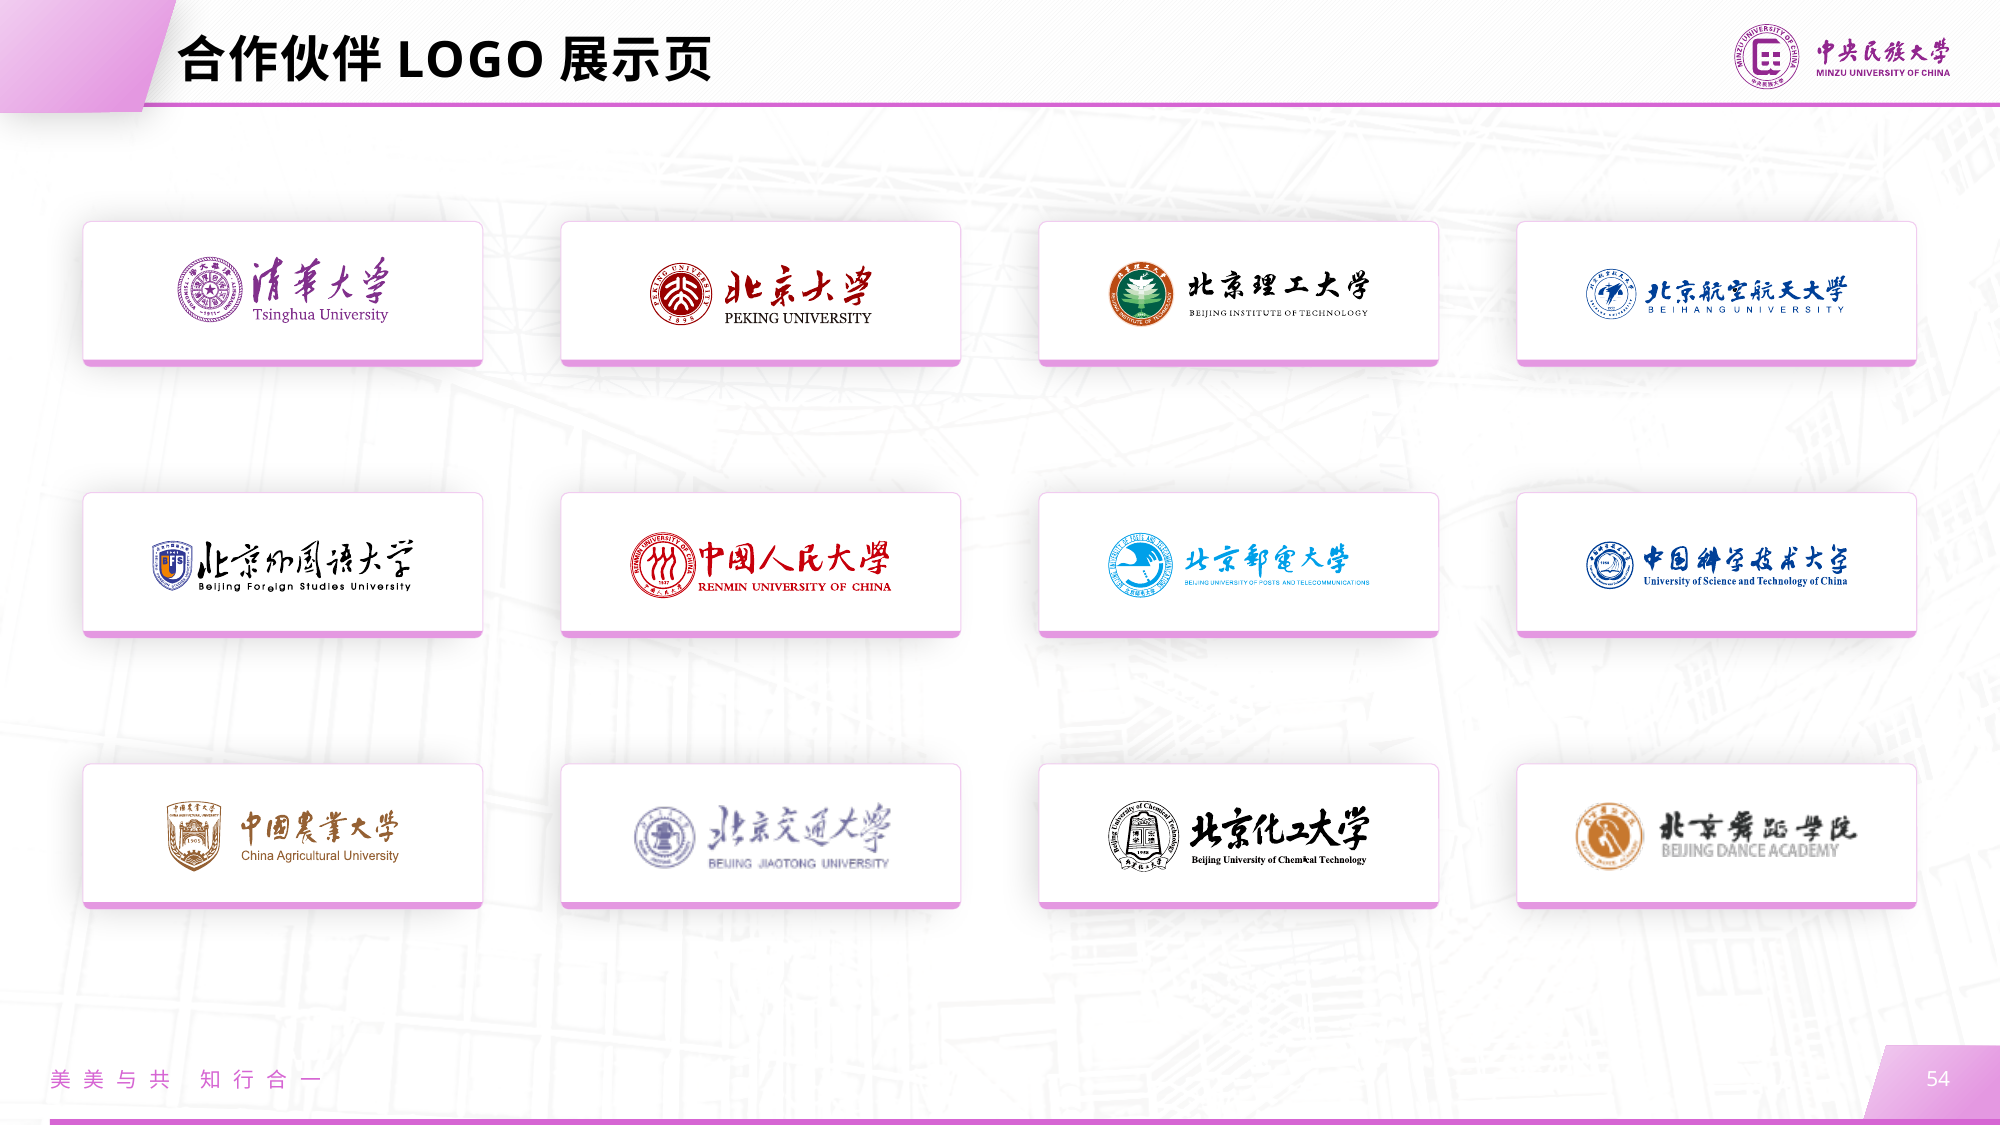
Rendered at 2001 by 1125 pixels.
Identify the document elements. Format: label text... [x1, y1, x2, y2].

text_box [1038, 221, 1439, 367]
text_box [1516, 763, 1917, 910]
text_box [650, 262, 872, 326]
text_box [82, 492, 483, 638]
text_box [1586, 268, 1848, 320]
picture [1575, 802, 1858, 871]
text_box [630, 532, 892, 599]
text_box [1516, 221, 1917, 367]
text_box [1108, 800, 1370, 872]
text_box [1108, 260, 1370, 328]
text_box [1038, 763, 1439, 910]
title 合作伙伴LOGO展示页 [176, 22, 1649, 100]
footer 美美与共 知行合一 [50, 1056, 725, 1103]
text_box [1108, 532, 1370, 598]
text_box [1586, 541, 1848, 590]
slide_number 54 [1500, 1056, 1950, 1103]
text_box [1038, 492, 1439, 638]
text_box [82, 763, 483, 910]
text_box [1516, 492, 1917, 638]
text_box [82, 221, 483, 367]
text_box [166, 801, 399, 872]
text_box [177, 256, 389, 323]
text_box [560, 763, 961, 910]
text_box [560, 492, 961, 638]
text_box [560, 221, 961, 367]
picture [630, 801, 892, 872]
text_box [152, 538, 414, 592]
